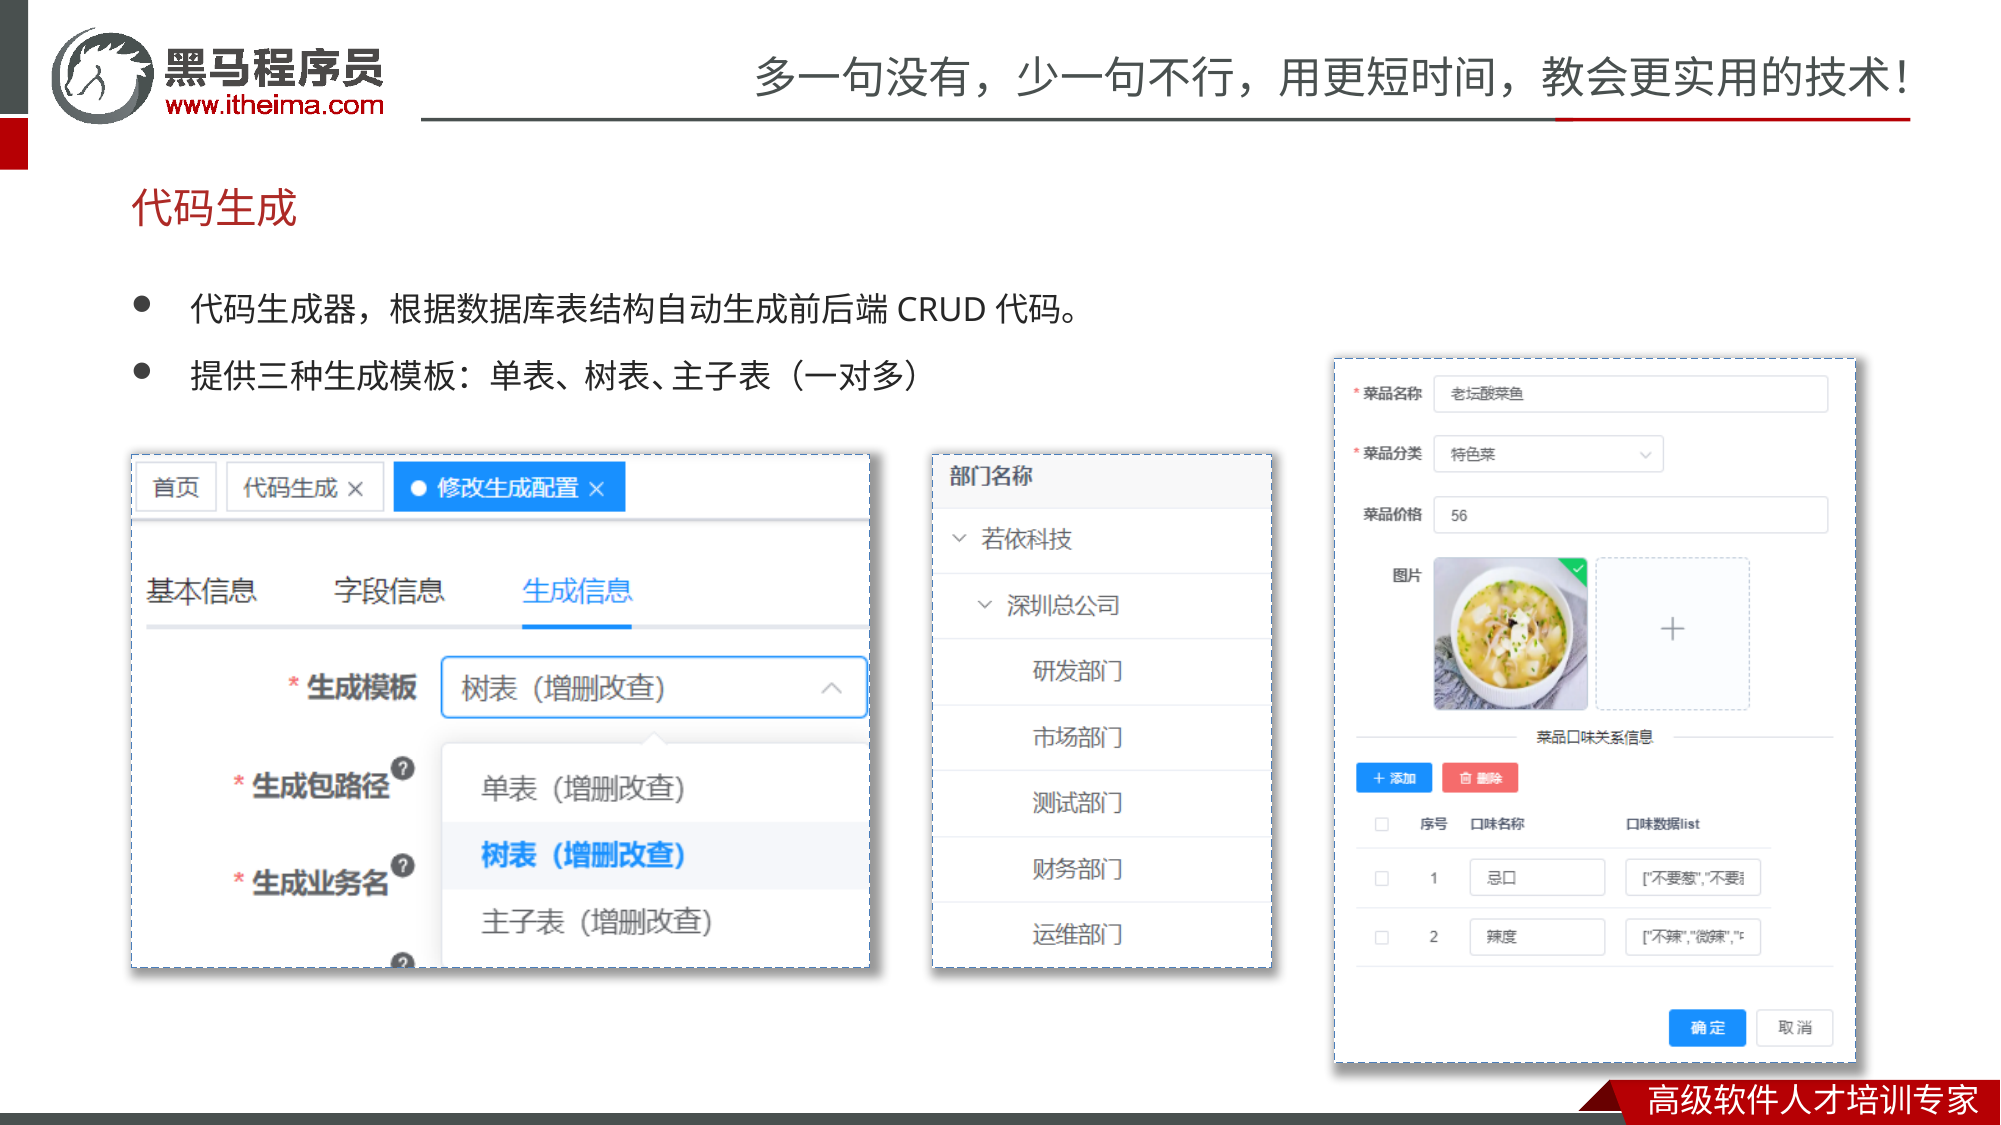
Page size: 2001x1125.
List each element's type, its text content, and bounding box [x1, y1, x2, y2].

picture [1334, 358, 1856, 1064]
title 代码生成 [116, 164, 1880, 250]
picture [131, 454, 870, 968]
picture [932, 454, 1272, 968]
picture [50, 26, 384, 125]
list 代码生成器，根据数据库表结构自动生成前后端CRUD代码。 提供三种生成模板：单表、 主子表（一对多） [116, 260, 1880, 415]
text_box 树表、 [570, 327, 729, 414]
